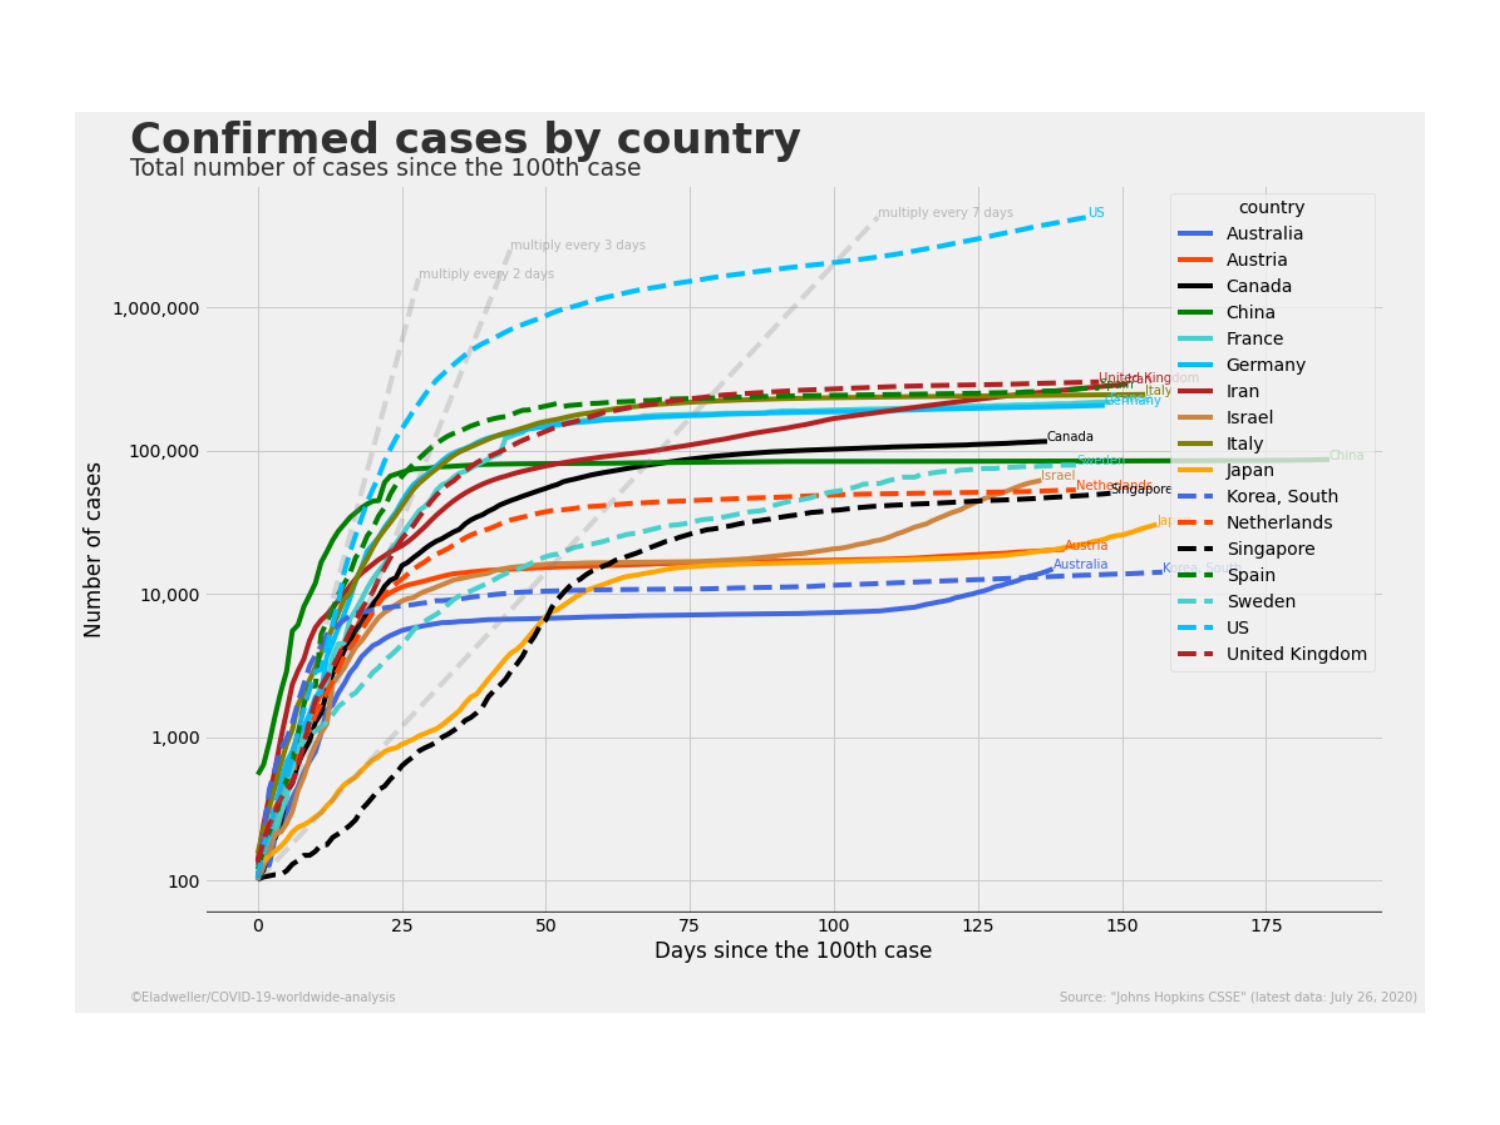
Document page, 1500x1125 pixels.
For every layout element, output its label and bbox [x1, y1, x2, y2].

picture [74, 112, 1426, 1013]
